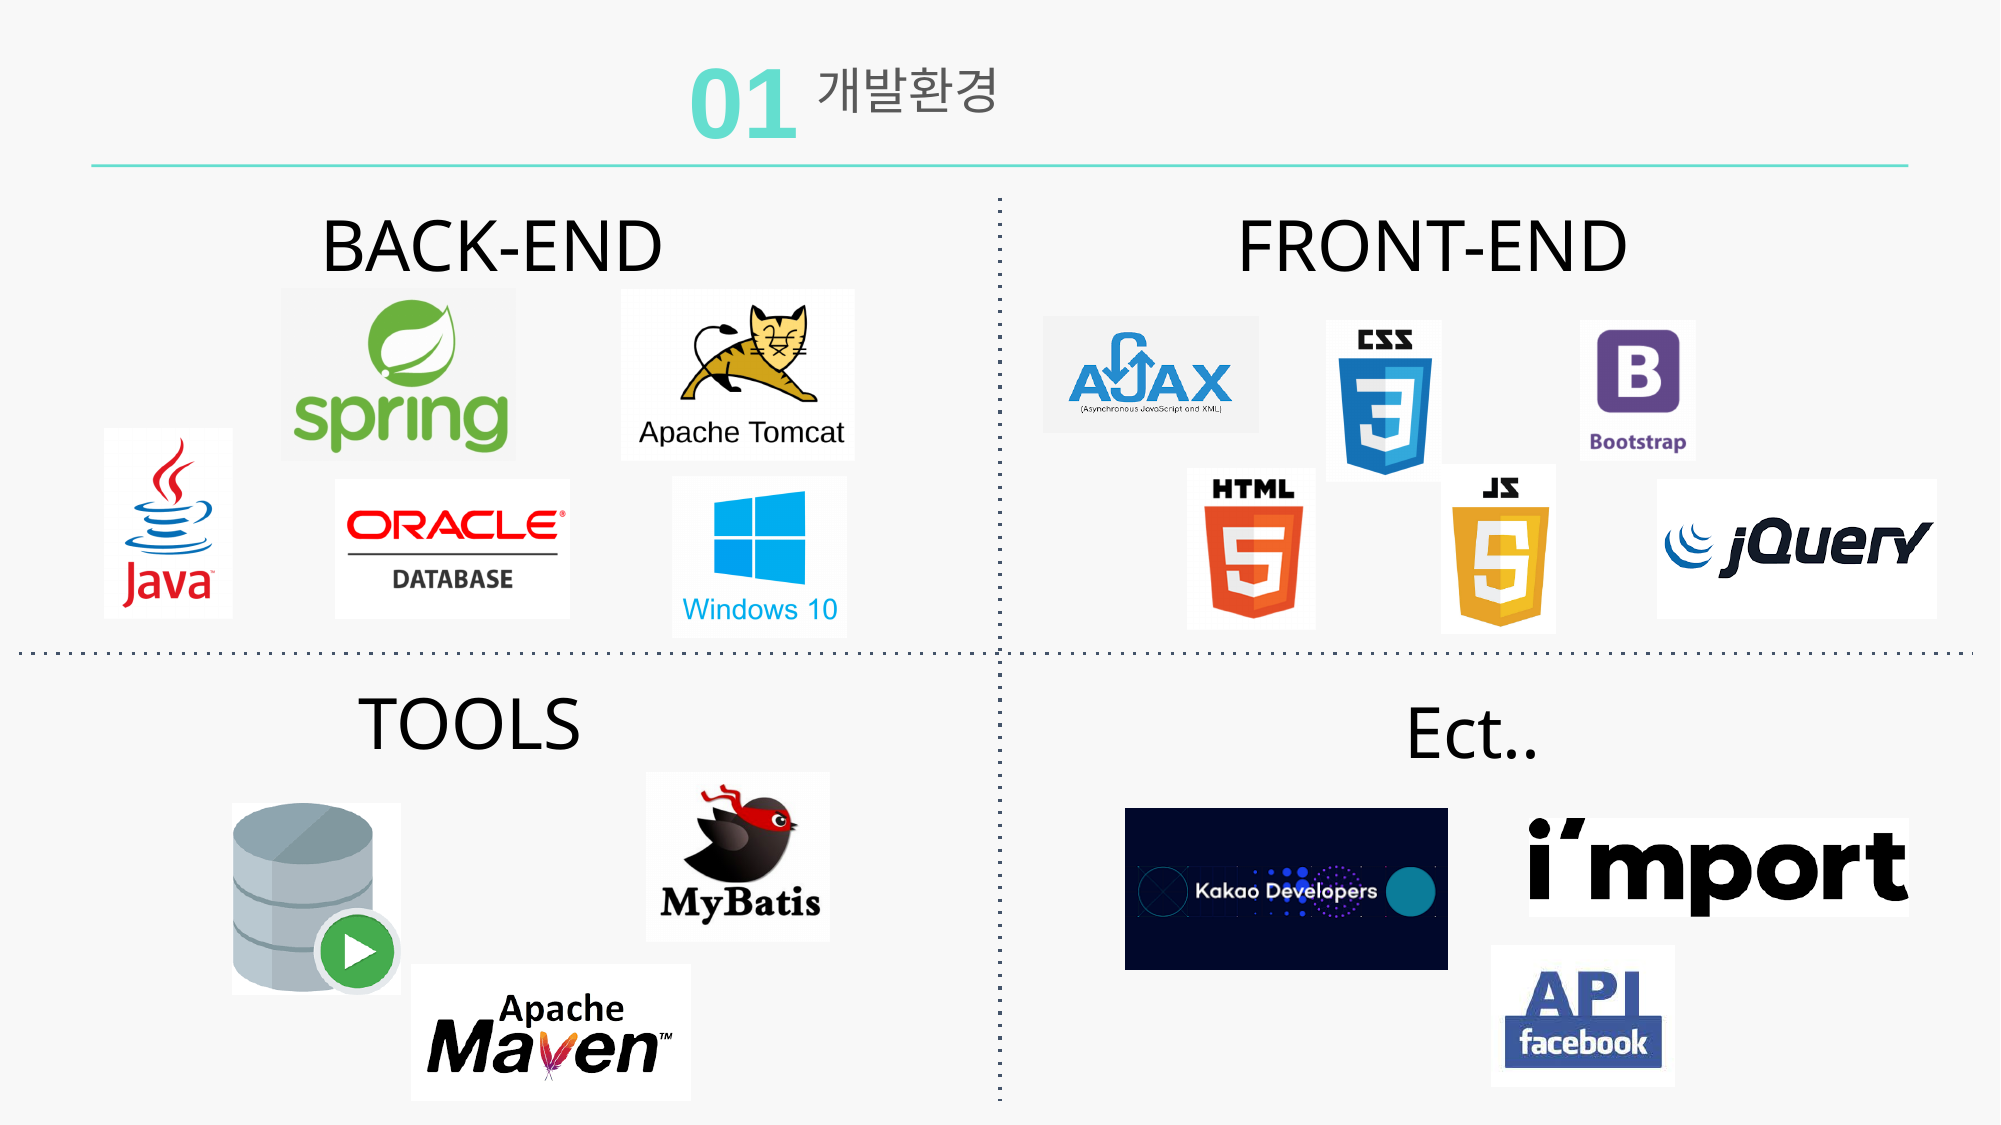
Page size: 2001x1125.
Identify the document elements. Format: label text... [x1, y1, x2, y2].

text_box TOOLS [343, 665, 647, 779]
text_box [673, 30, 1327, 168]
picture [620, 289, 856, 461]
picture [281, 288, 516, 462]
picture [1187, 468, 1317, 630]
text_box [1330, 164, 1909, 168]
text_box BACK-END [304, 185, 708, 301]
picture [1529, 818, 1909, 917]
picture [103, 427, 233, 620]
text_box [91, 164, 668, 168]
picture [672, 476, 847, 638]
picture [1656, 479, 1937, 620]
picture [232, 803, 402, 995]
picture [411, 964, 692, 1102]
picture [335, 479, 570, 620]
picture [1125, 808, 1448, 970]
picture [646, 772, 830, 943]
picture [1580, 320, 1697, 461]
text_box Ect.. [1389, 672, 1581, 788]
picture [1326, 320, 1557, 634]
picture [1491, 945, 1675, 1087]
picture [1043, 316, 1259, 434]
text_box FRONT-END [1221, 185, 1710, 301]
